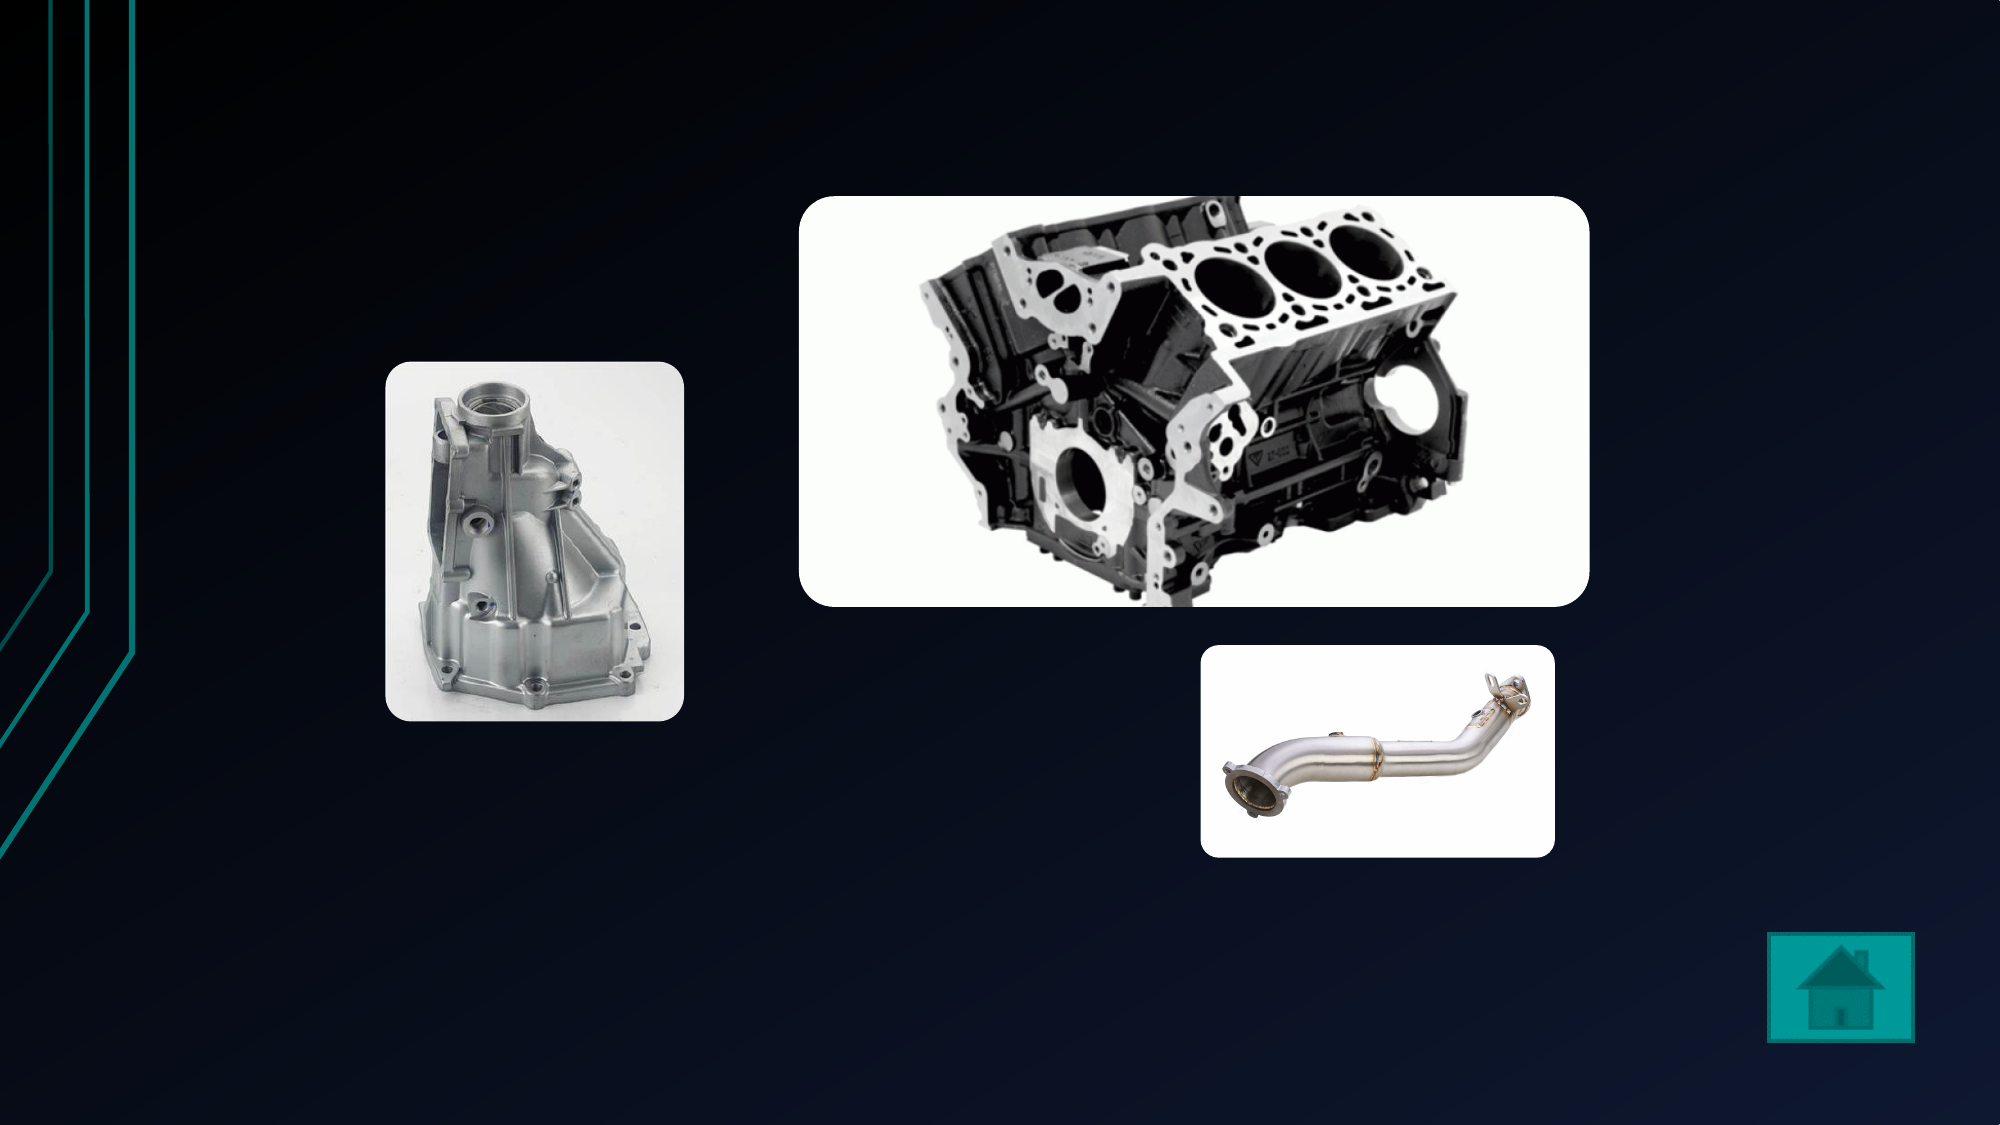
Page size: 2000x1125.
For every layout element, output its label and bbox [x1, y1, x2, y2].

picture [1200, 644, 1556, 858]
picture [385, 361, 685, 722]
picture [1767, 932, 1915, 1043]
picture [798, 195, 1590, 608]
